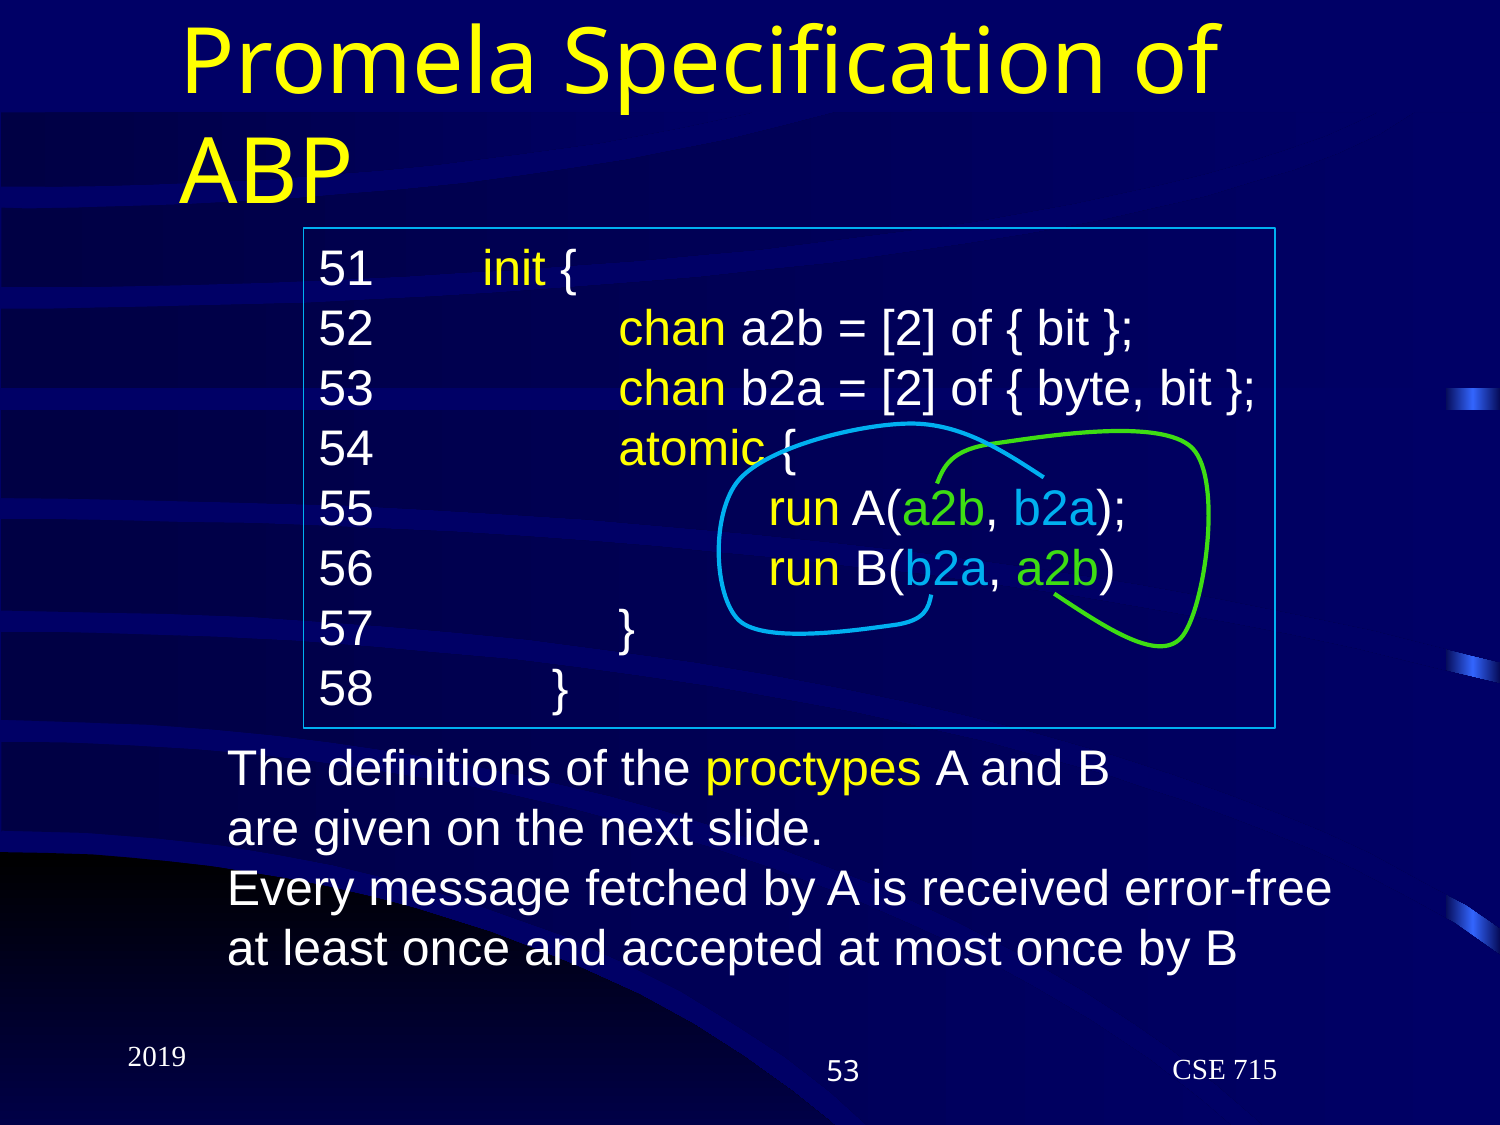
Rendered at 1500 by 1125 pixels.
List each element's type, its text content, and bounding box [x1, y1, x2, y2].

footer CSE 715 [987, 1025, 1463, 1100]
title Promela Specification of ABP [164, 34, 1414, 189]
text_box The definitions of the proctypes A and B are given on the next slide. Every message fetched by A is received error-free at least once and accepted at most once by B [211, 728, 1367, 1125]
text_box [990, 430, 1209, 647]
slide_number ‹#› [562, 1025, 875, 1100]
slide_number 2019 [112, 1012, 425, 1088]
text_box [718, 423, 1044, 634]
text_box 51 init { 52 chan a2b = [2] of { bit }; 53 chan b2a = [2] of { byte, bit }; 54 atomic { 55 run A(a2b, b2a); 56 run B(b2a, a2b) 57 } 58 } [303, 228, 1275, 728]
